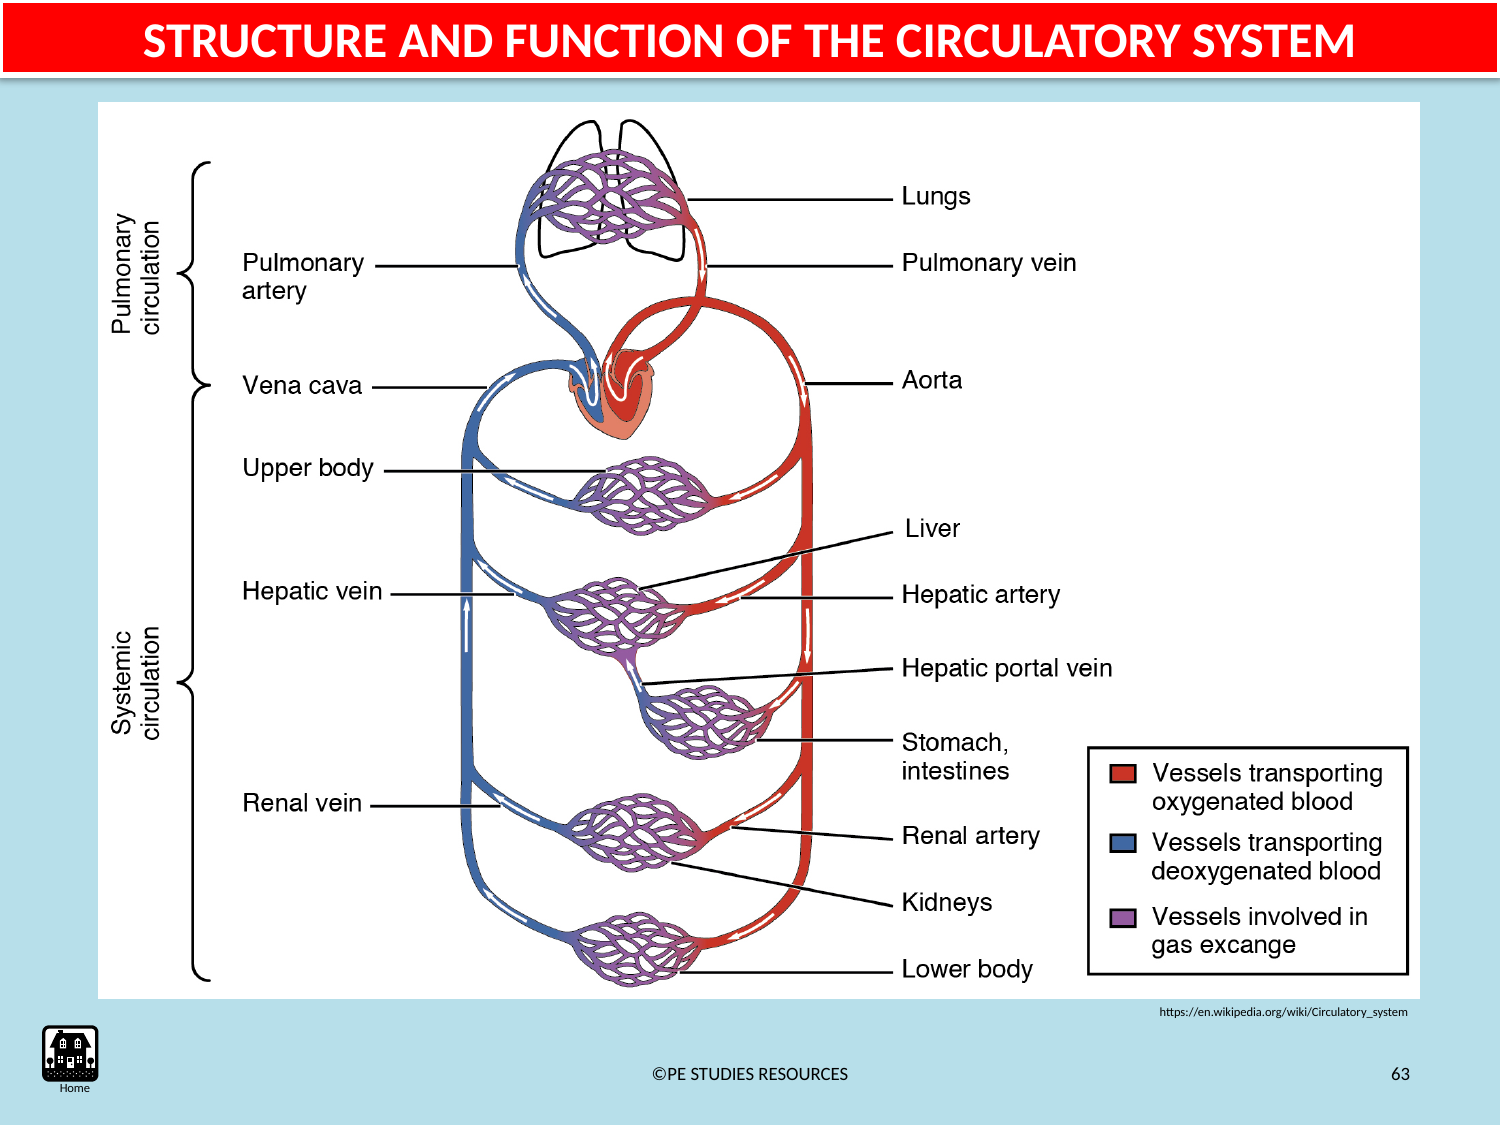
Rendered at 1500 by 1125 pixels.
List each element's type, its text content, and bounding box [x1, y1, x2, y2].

text_box 63 [1074, 1042, 1425, 1103]
picture [98, 102, 1420, 999]
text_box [23, 1024, 127, 1103]
text_box Structure and function of The CIRCULATORY system [0, 0, 1500, 78]
text_box ©PE STUDIES RESOURCES [512, 1042, 988, 1103]
text_box https://en.wikipedia.org/wiki/Circulatory_system [1144, 996, 1442, 1027]
